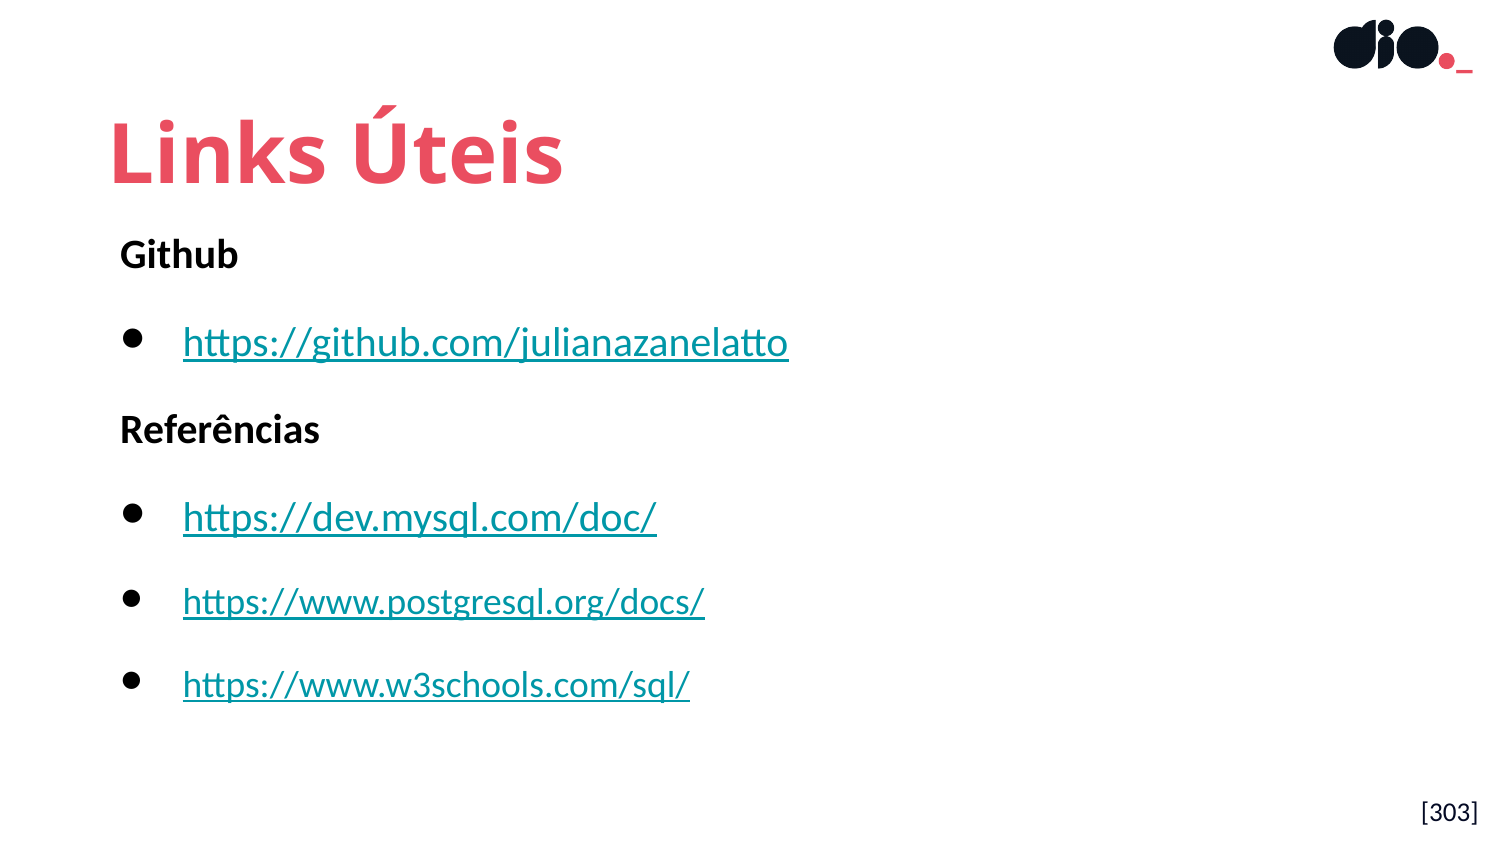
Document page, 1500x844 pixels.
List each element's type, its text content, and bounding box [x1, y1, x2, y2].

text_box Github https://github.com/julianazanelatto Referências https://dev.mysql.com/doc/ https://www.postgresql.org/docs/ https://www.w3schools.com/sql/ [92, 213, 1408, 780]
text_box Links Úteis [92, 73, 1408, 213]
picture [1333, 19, 1473, 74]
slide_number [303] [1403, 779, 1494, 844]
